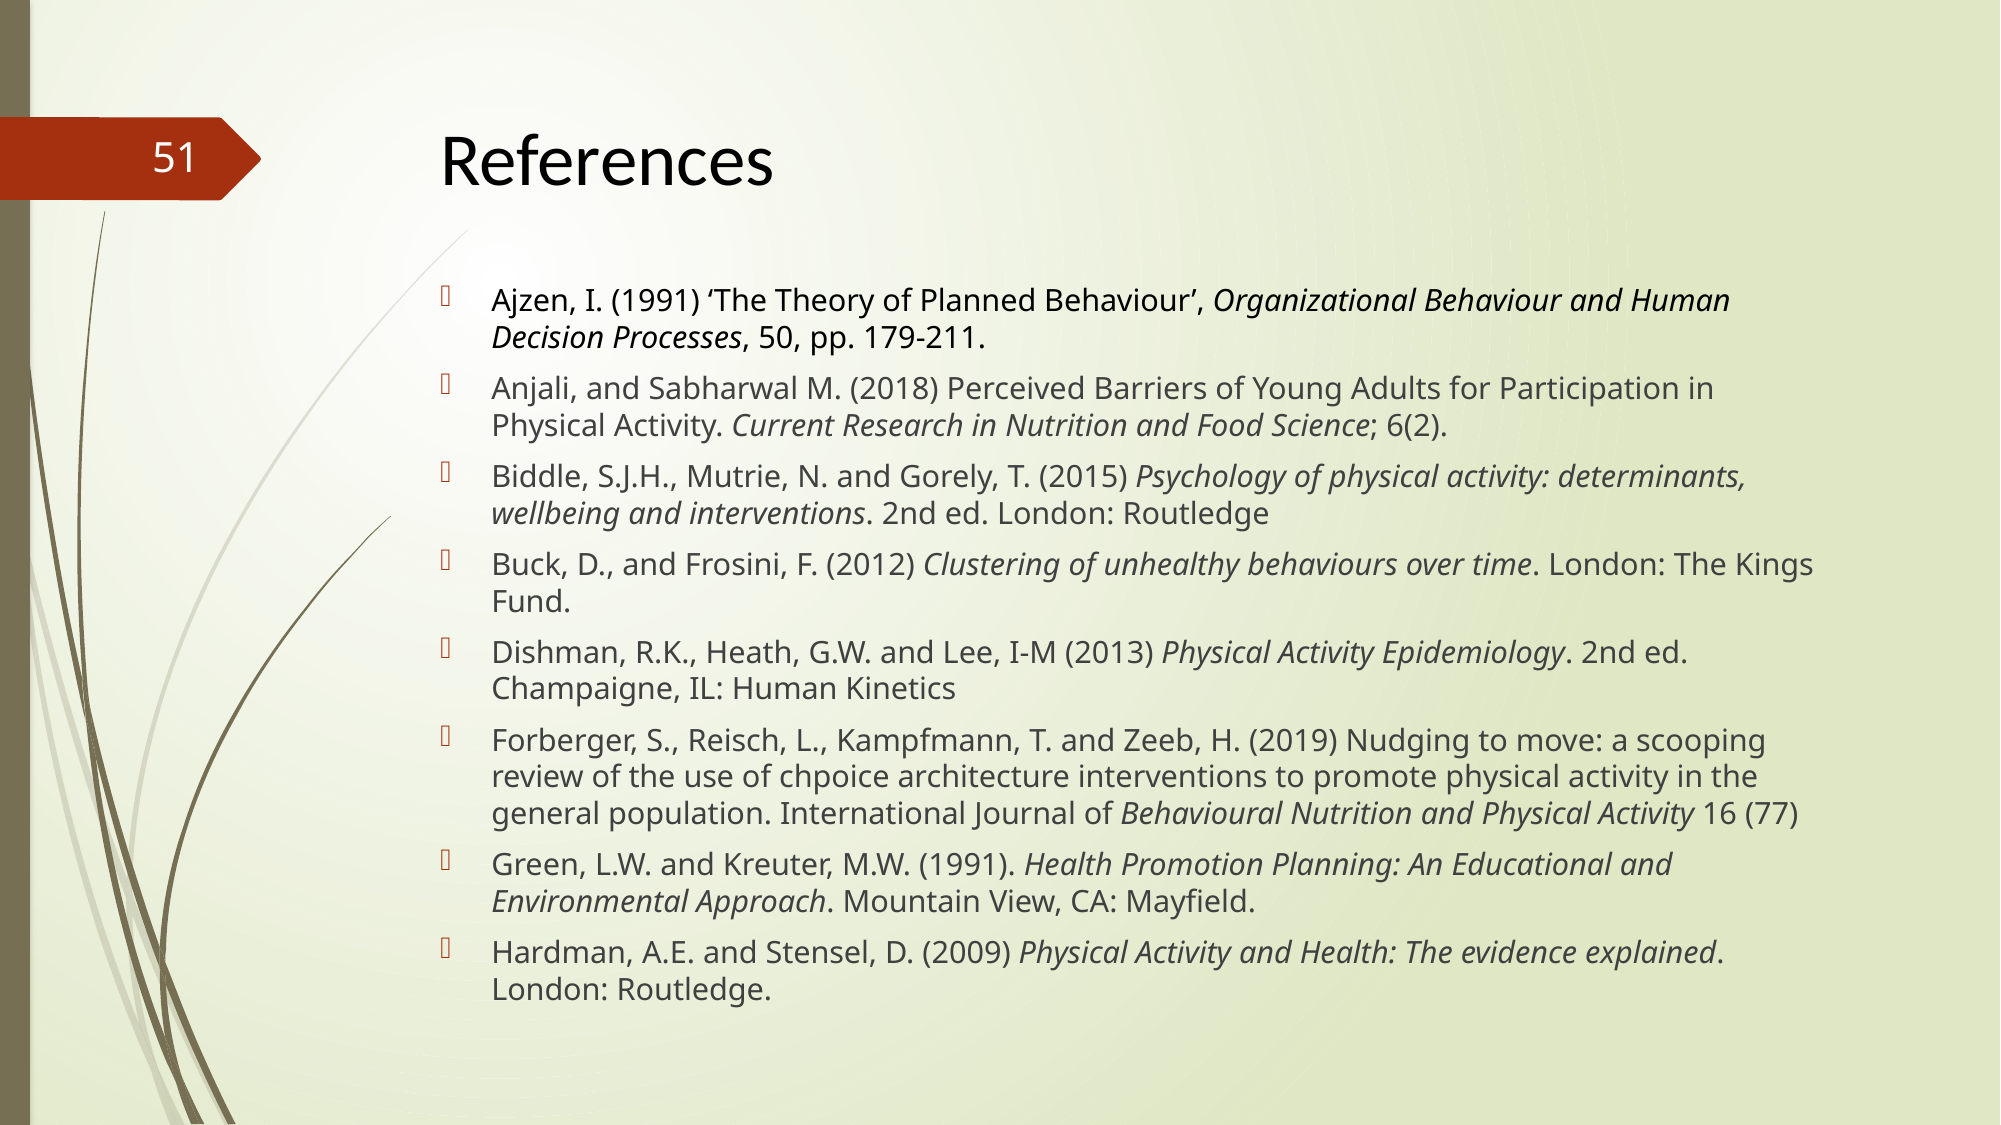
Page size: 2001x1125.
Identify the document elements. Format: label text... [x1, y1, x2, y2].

slide_number 51 [87, 129, 216, 190]
title References [425, 102, 1888, 313]
list Ajzen, I. (1991) ‘The Theory of Planned Behaviour’, Organizational Behaviour and Human Decision Processes, 50, pp. 179-211. Anjali, and Sabharwal M. (2018) Perceived Barriers of Young Adults for Participation in Physical Activity. Current Research in Nutrition and Food Science; 6(2). Biddle, S.J.H., Mutrie, N. and Gorely, T. (2015) Psychology of physical activity: determinants, wellbeing and interventions. 2nd ed. London: Routledge Buck, D., and Frosini, F. (2012) Clustering of unhealthy behaviours over time. London: The Kings Fund. Dishman, R.K., Heath, G.W. and Lee, I-M (2013) Physical Activity Epidemiology. 2nd ed. Champaigne, IL: Human Kinetics Forberger, S., Reisch, L., Kampfmann, T. and Zeeb, H. (2019) Nudging to move: a scooping review of the use of chpoice architecture interventions to promote physical activity in the general population. International Journal of Behavioural Nutrition and Physical Activity 16 (77) Green, L.W. and Kreuter, M.W. (1991). Health Promotion Planning: An Educational and Environmental Approach. Mountain View, CA: Mayfield. Hardman, A.E. and Stensel, D. (2009) Physical Activity and Health: The evidence explained. London: Routledge. [425, 273, 1851, 1023]
